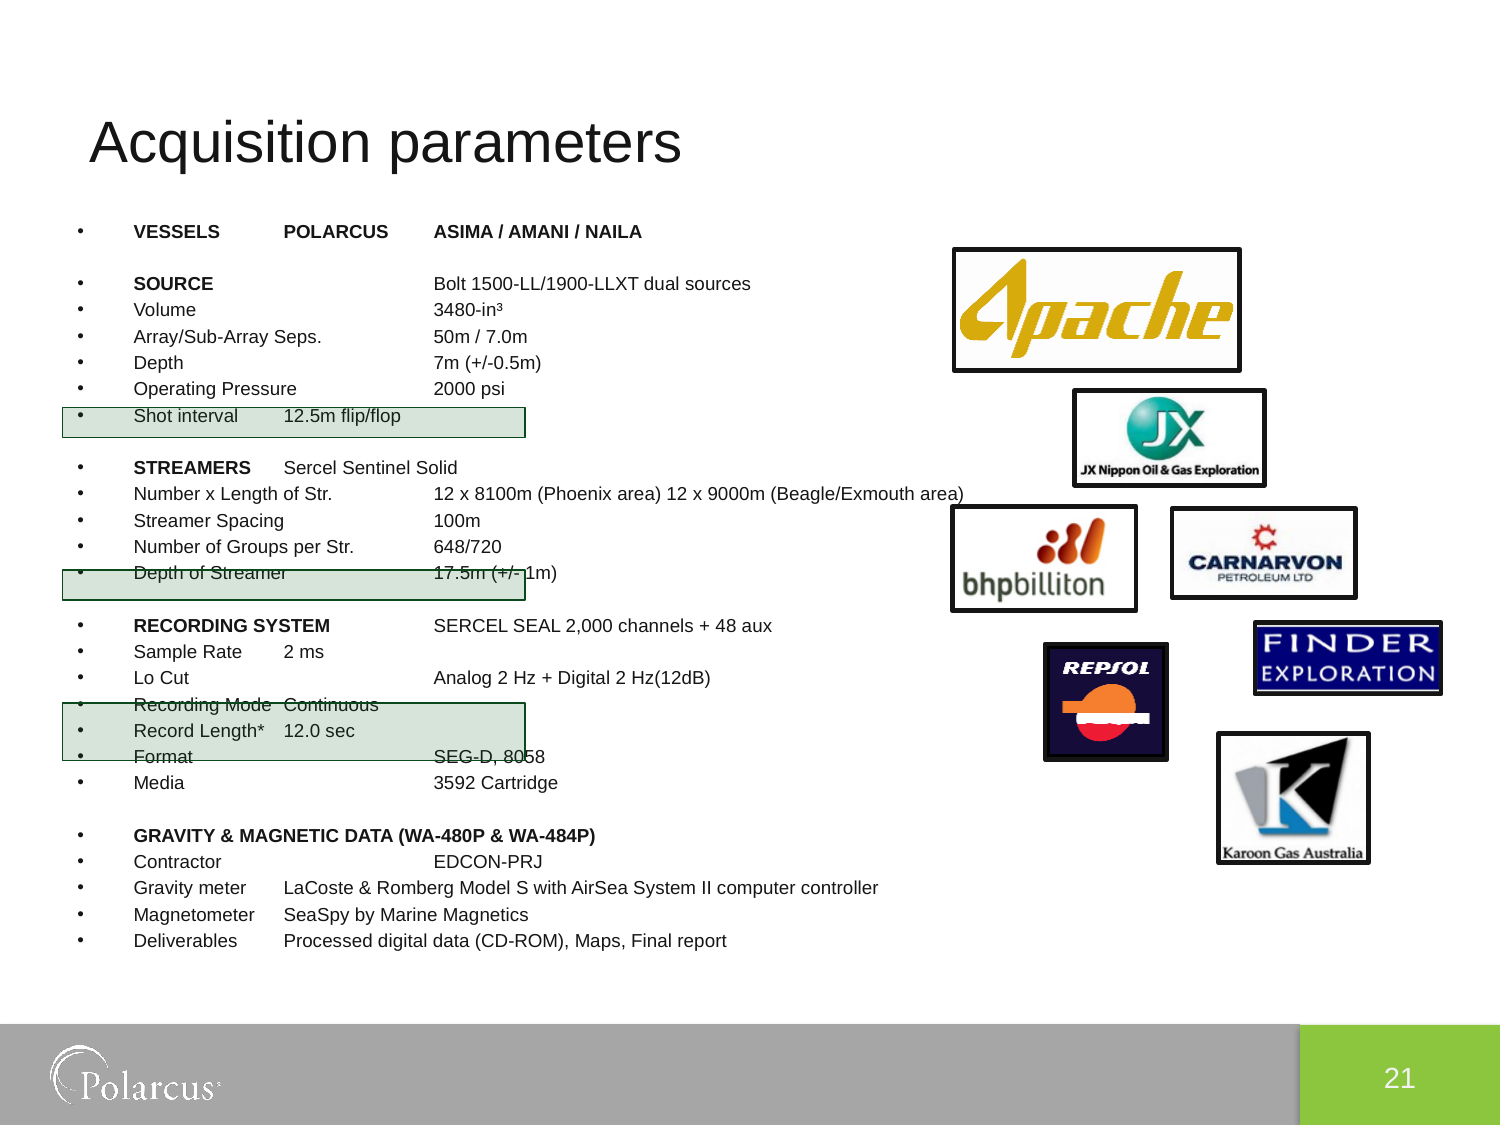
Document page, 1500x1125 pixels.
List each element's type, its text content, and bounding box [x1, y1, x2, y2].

text_box [62, 407, 525, 438]
picture [50, 1045, 221, 1105]
text_box Acquisition parameters [75, 45, 1425, 233]
picture [1174, 510, 1354, 596]
picture [1076, 392, 1263, 483]
picture [1220, 735, 1366, 861]
picture [956, 251, 1238, 369]
picture [1257, 624, 1439, 692]
picture [954, 508, 1134, 609]
picture [1047, 646, 1165, 757]
text_box [62, 703, 525, 761]
list VESSELS POLARCUS ASIMA / AMANI / NAILA SOURCE Bolt 1500-LL/1900-LLXT dual sources Volume 3480-in³ Array/Sub-Array Seps. 50m / 7.0m Depth 7m (+/-0.5m) Operating Pressure 2000 psi Shot interval 12.5m flip/flop STREAMERS Sercel Sentinel Solid Number x Length of Str. 12 x 8100m (Phoenix area) 12 x 9000m (Beagle/Exmouth area) Streamer Spacing 100m Number of Groups per Str. 648/720 Depth of Streamer 17.5m (+/- 1m) RECORDING SYSTEM SERCEL SEAL 2,000 channels + 48 aux Sample Rate 2 ms Lo Cut Analog 2 Hz + Digital 2 Hz(12dB) Recording Mode Continuous Record Length* 12.0 sec Format SEG-D, 8058 Media 3592 Cartridge GRAVITY & MAGNETIC DATA (WA-480P & WA-484P) Contractor EDCON-PRJ Gravity meter LaCoste & Romberg Model S with AirSea System II computer controller Magnetometer SeaSpy by Marine Magnetics Deliverables Processed digital data (CD-ROM), Maps, Final report [62, 185, 1413, 928]
text_box [62, 570, 525, 600]
